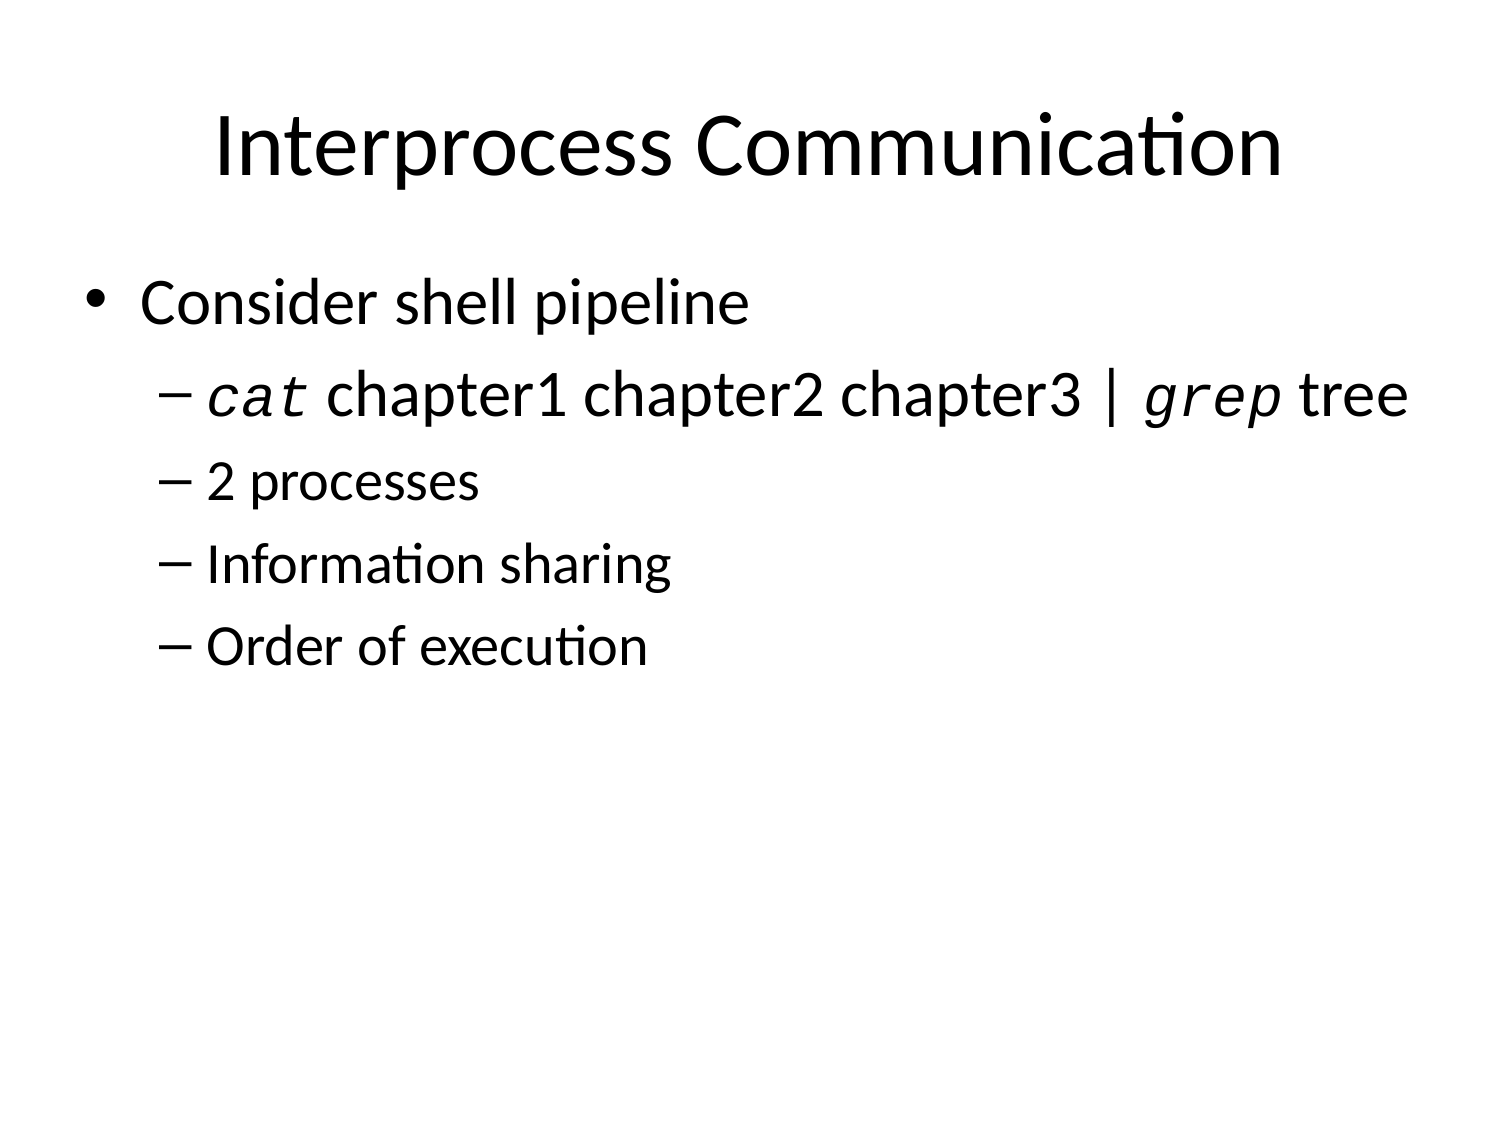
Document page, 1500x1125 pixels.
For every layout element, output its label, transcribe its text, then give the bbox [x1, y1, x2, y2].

title Interprocess Communication [75, 45, 1425, 233]
list Consider shell pipeline cat chapter1 chapter2 chapter3 | grep tree 2 processes Information sharing Order of execution [77, 249, 1500, 1069]
